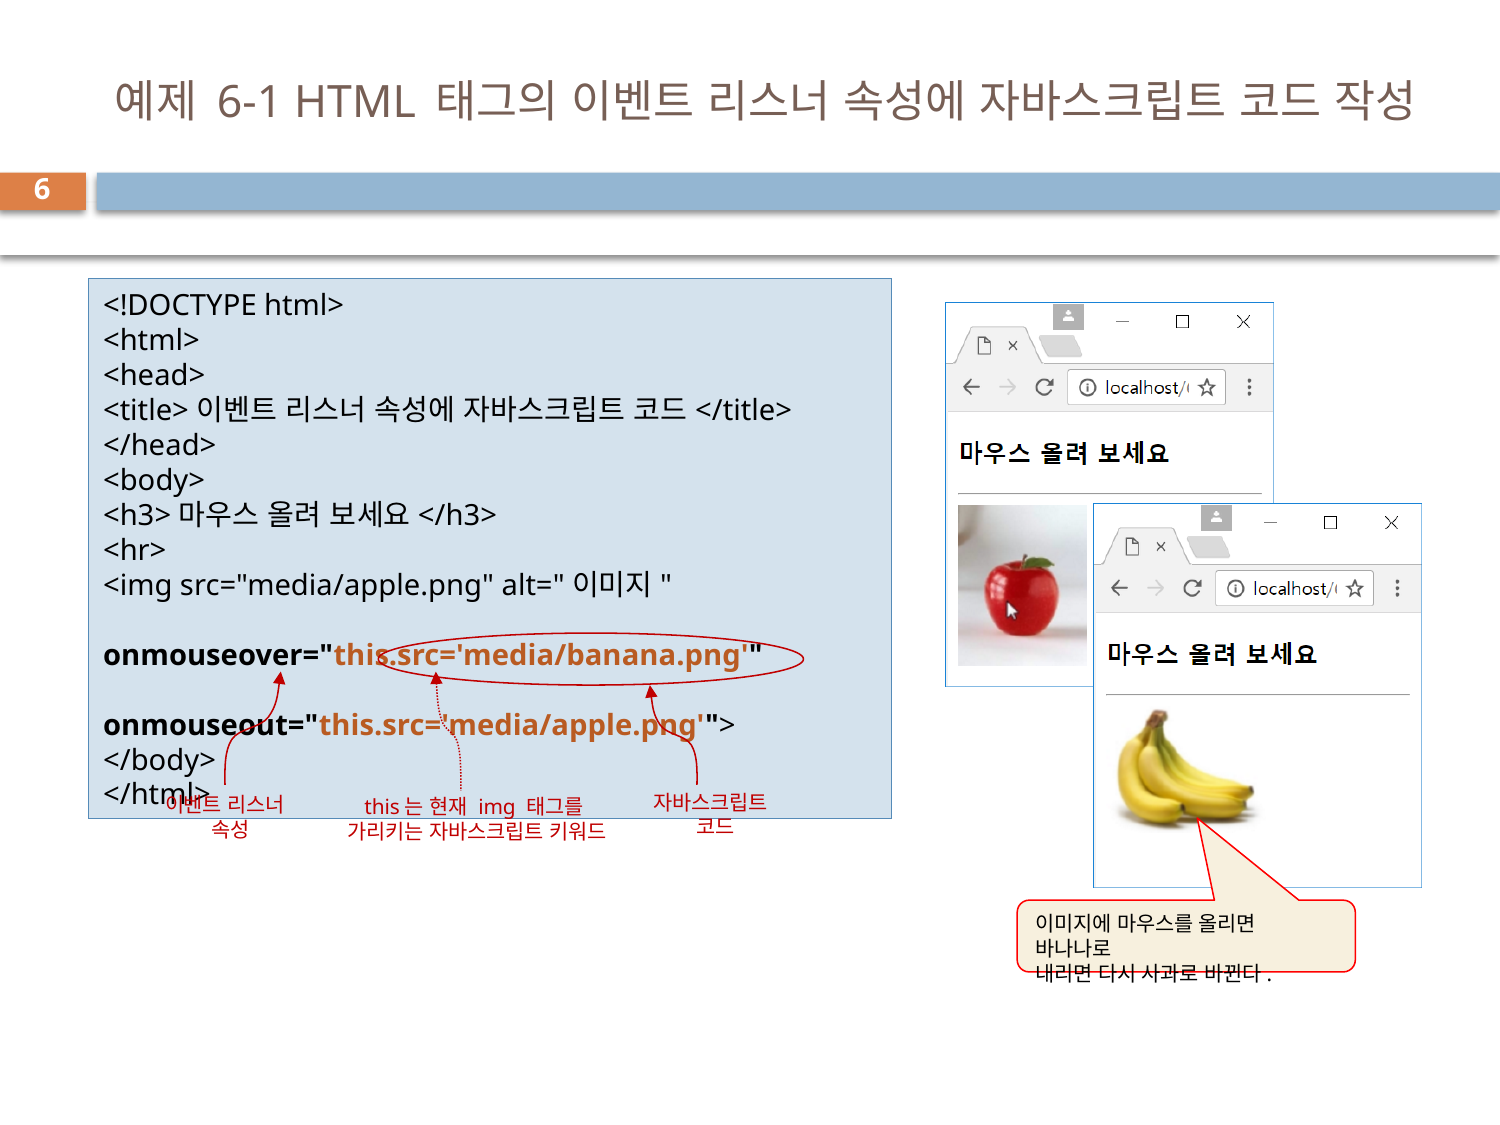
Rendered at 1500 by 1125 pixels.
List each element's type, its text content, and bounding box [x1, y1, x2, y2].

text_box [223, 671, 286, 785]
text_box [376, 631, 806, 687]
slide_number 6 [0, 170, 87, 211]
text_box 이벤트 리스너 속성 [150, 784, 300, 850]
text_box 자바스크립트 코드 [638, 781, 783, 847]
text_box [645, 686, 699, 785]
text_box 이미지에 마우스를 올리면 바나나로 내리면 다시 사과로 바뀐다. [1017, 898, 1356, 972]
title 예제 6-1 HTML 태그의 이벤트 리스너 속성에 자바스크립트 코드 작성 [99, 37, 1438, 161]
text_box <!DOCTYPE html> <html> <head> <title>이벤트 리스너 속성에 자바스크립트 코드</title> </head> <body> <h3>마우스 올려 보세요</h3> <hr> <img src="media/apple.png" alt="이미지" onmouseover="this.src='media/banana.png'" onmouseout="this.src='media/apple.png'"> </body> </html> [88, 278, 892, 819]
text_box [430, 679, 463, 786]
text_box this는 현재 img 태그를 가리키는 자바스크립트 키워드 [332, 786, 621, 851]
picture [944, 302, 1422, 888]
